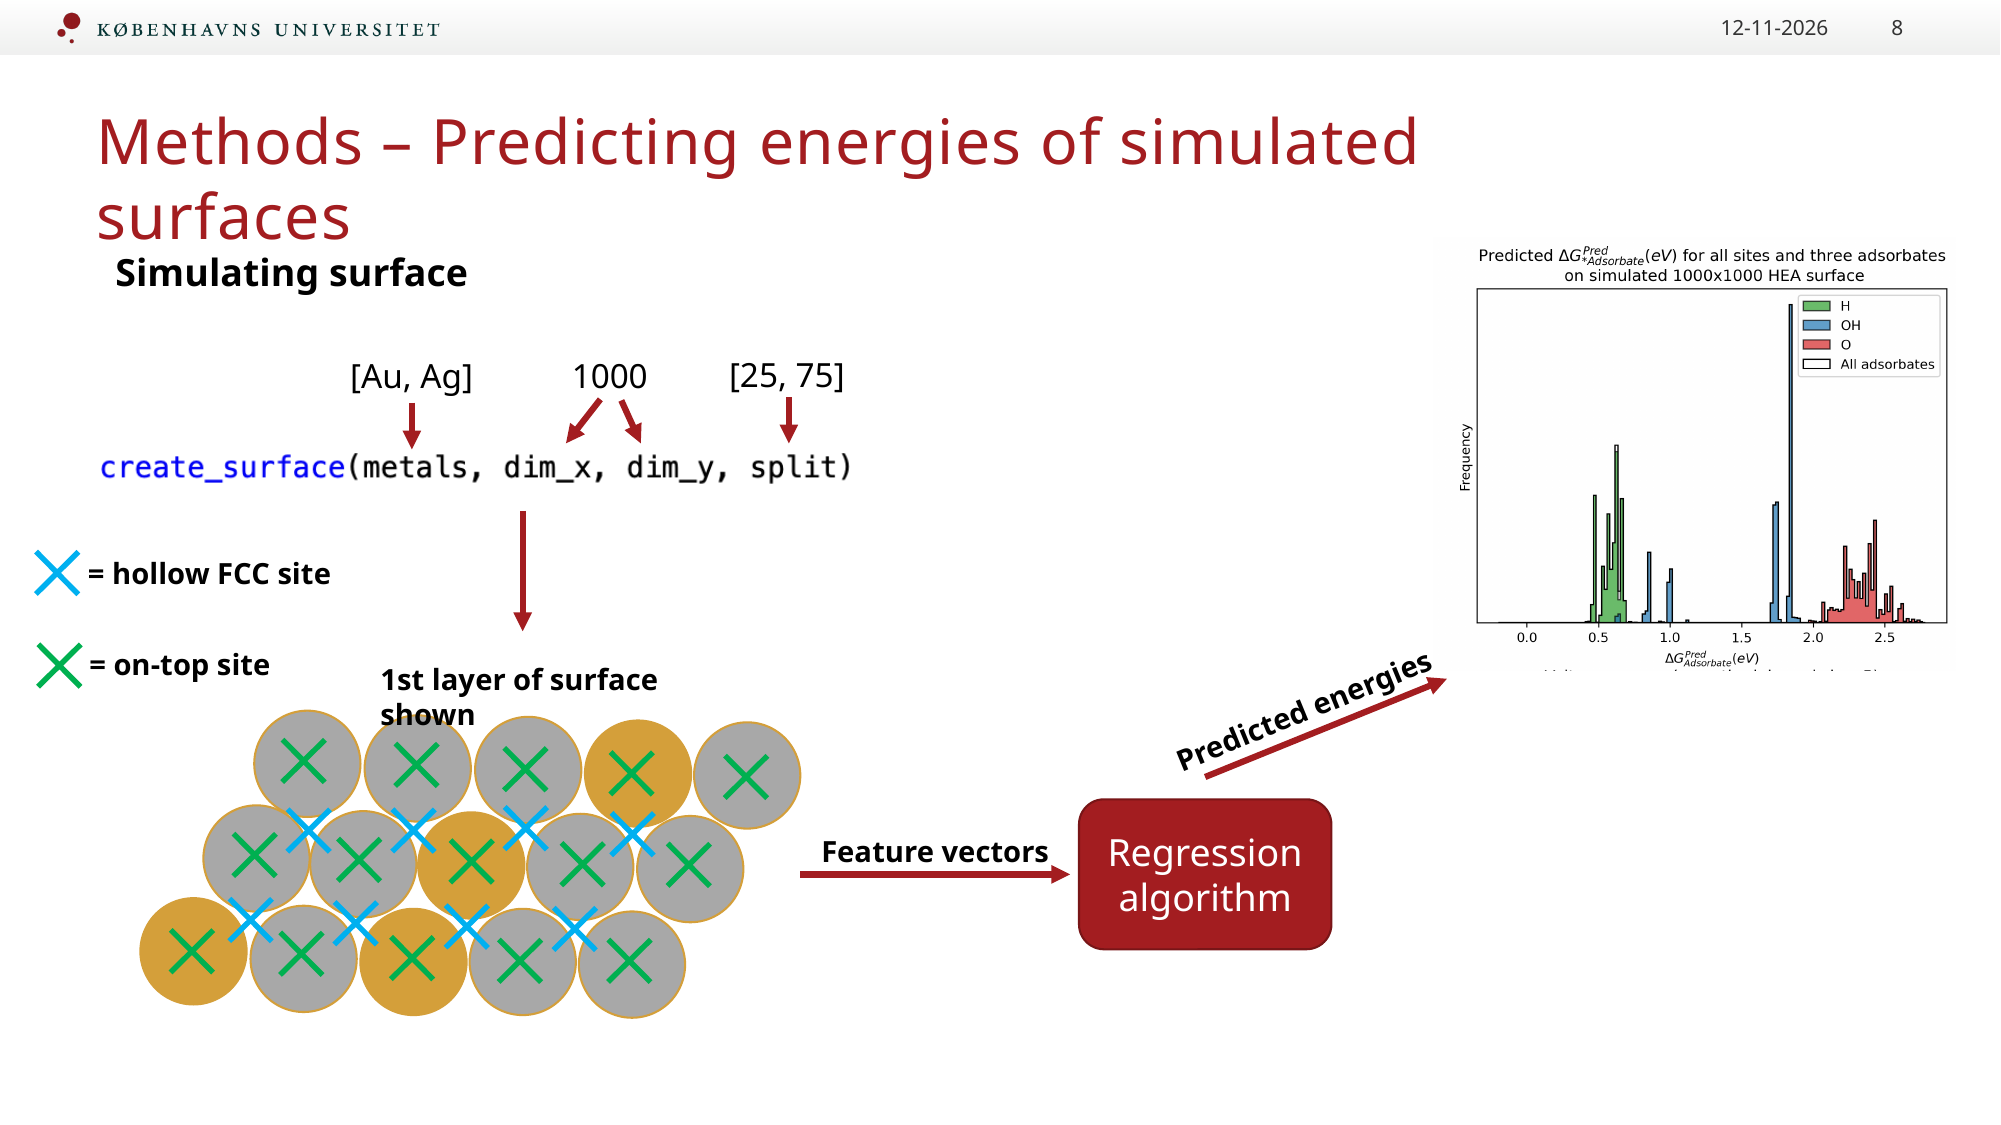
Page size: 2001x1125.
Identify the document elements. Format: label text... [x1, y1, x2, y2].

text_box [168, 928, 216, 975]
text_box [417, 811, 526, 920]
text_box [249, 904, 358, 1014]
text_box [227, 896, 274, 944]
text_box Regression algorithm [1077, 798, 1333, 951]
text_box [388, 934, 436, 982]
text_box [474, 739, 583, 824]
text_box [280, 737, 327, 785]
text_box [25, 75] [714, 346, 860, 402]
text_box [253, 709, 362, 819]
text_box [577, 910, 687, 1019]
picture [96, 449, 857, 489]
text_box [202, 804, 311, 913]
text_box [526, 812, 635, 922]
text_box [363, 739, 472, 823]
picture [1432, 237, 1956, 671]
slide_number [1694, 14, 1829, 43]
text_box [285, 807, 332, 854]
text_box [Au, Ag] [335, 347, 489, 403]
text_box Predicted energies [1314, 629, 1453, 678]
text_box [606, 937, 653, 985]
text_box [309, 810, 418, 919]
text_box 1st layer of surface shown [365, 653, 756, 739]
text_box [551, 905, 599, 953]
text_box = hollow FCC site [73, 547, 346, 598]
text_box [468, 907, 577, 1017]
text_box [502, 804, 550, 852]
text_box [33, 549, 73, 596]
text_box 1000 [557, 347, 663, 403]
text_box Feature vectors [806, 825, 1064, 874]
text_box [393, 741, 440, 789]
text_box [1205, 678, 1447, 777]
text_box [278, 930, 325, 977]
text_box [722, 753, 770, 801]
text_box [139, 897, 248, 1006]
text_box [565, 399, 601, 444]
text_box [231, 831, 278, 879]
text_box [608, 750, 655, 797]
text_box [621, 400, 641, 444]
picture [91, 15, 476, 42]
text_box [443, 903, 491, 950]
text_box [390, 807, 437, 854]
slide_number 8 [1840, 14, 1904, 43]
text_box [583, 739, 693, 828]
text_box [496, 937, 544, 985]
text_box [502, 745, 549, 793]
text_box [359, 907, 468, 1017]
text_box [36, 642, 74, 689]
text_box [559, 841, 606, 888]
text_box [609, 810, 656, 858]
text_box Simulating surface [100, 241, 484, 302]
text_box = on-top site [74, 638, 286, 689]
title Methods – Predicting energies of simulated surfaces [96, 101, 1669, 182]
text_box [335, 836, 383, 884]
text_box [665, 841, 713, 889]
text_box [448, 838, 495, 885]
text_box [693, 722, 802, 830]
text_box [332, 900, 379, 947]
text_box Predicted energies [1154, 723, 1205, 790]
text_box [636, 814, 745, 924]
